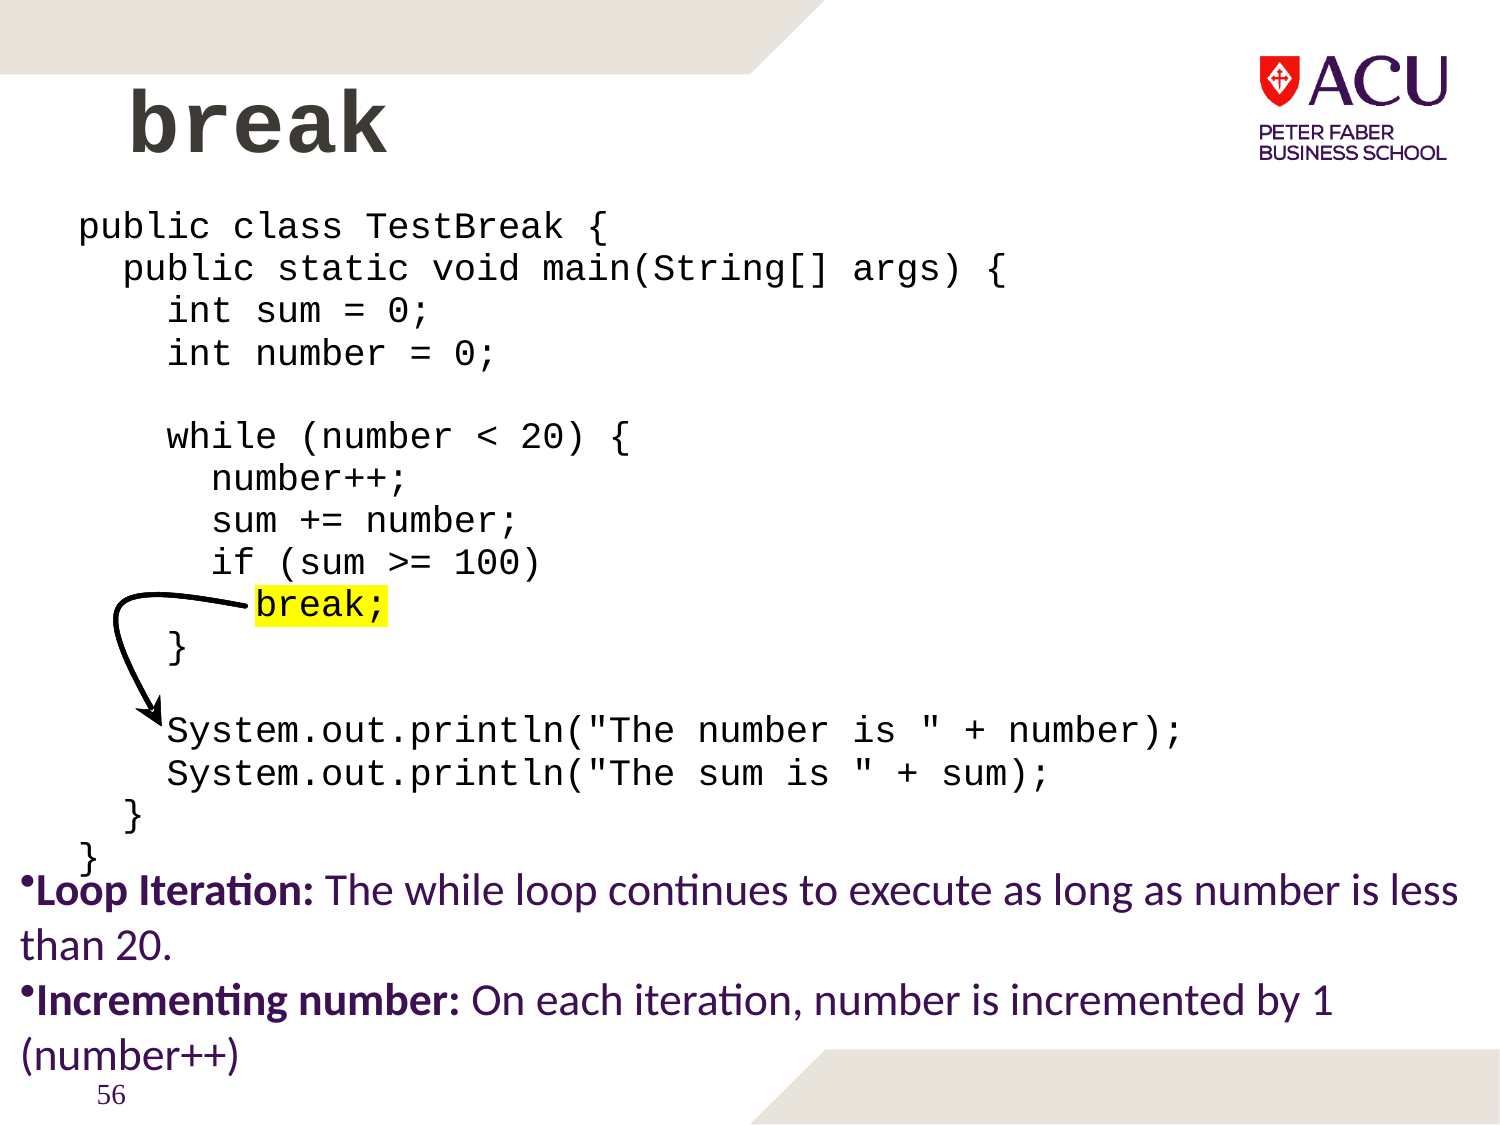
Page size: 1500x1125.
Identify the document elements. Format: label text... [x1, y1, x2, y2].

slide_number 56 [81, 1087, 156, 1109]
title break [112, 0, 1388, 235]
text_box Loop Iteration: The while loop continues to execute as long as number is less than 20. Incrementing number: On each iteration, number is incremented by 1 (number++) [4, 852, 1500, 1087]
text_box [51, 190, 1304, 912]
picture [1388, 41, 1466, 175]
